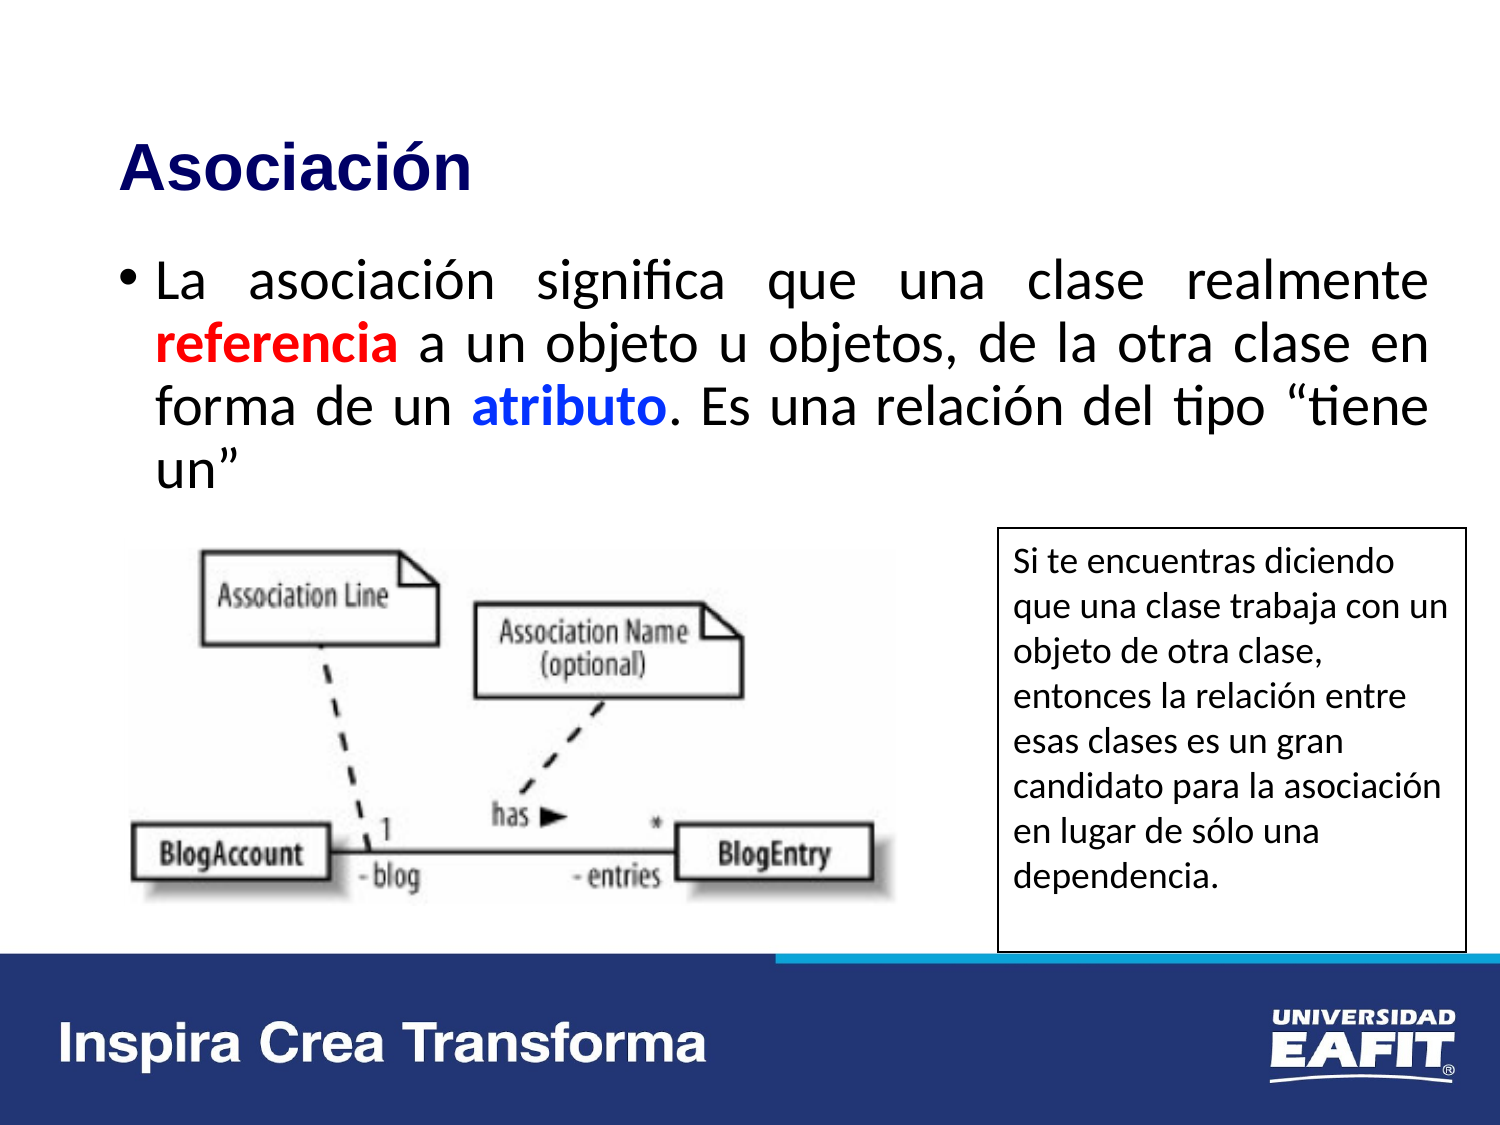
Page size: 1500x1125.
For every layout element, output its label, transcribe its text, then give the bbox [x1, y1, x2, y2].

picture [123, 538, 904, 906]
picture [0, 0, 1500, 1125]
text_box Si te encuentras diciendo que una clase trabaja con un objeto de otra clase, entonces la relación entre esas clases es un gran candidato para la asociación en lugar de sólo una dependencia. [998, 528, 1466, 953]
title Asociación [103, 59, 1397, 241]
list La asociación significa que una clase realmente referencia a un objeto u objetos, de la otra clase en forma de un atributo. Es una relación del tipo “tiene un” [103, 241, 1446, 1014]
